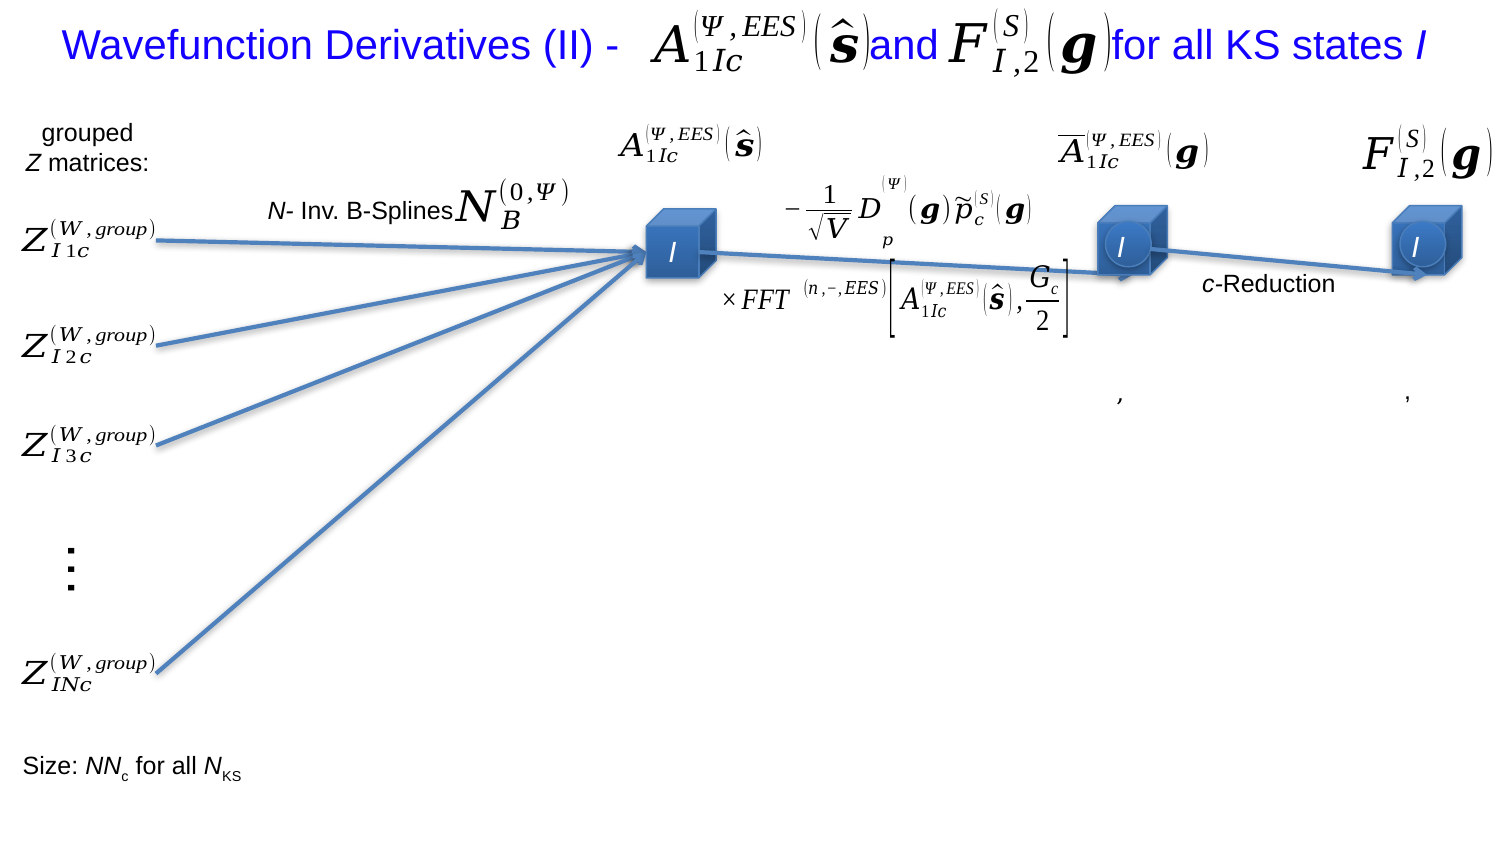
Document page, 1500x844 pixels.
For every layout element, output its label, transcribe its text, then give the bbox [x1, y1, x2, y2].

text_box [1087, 314, 1176, 698]
text_box I [653, 226, 690, 276]
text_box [1396, 205, 1463, 275]
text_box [19, 115, 647, 781]
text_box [698, 248, 1082, 341]
text_box [652, 208, 717, 279]
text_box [782, 173, 1393, 307]
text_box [46, 5, 1500, 82]
